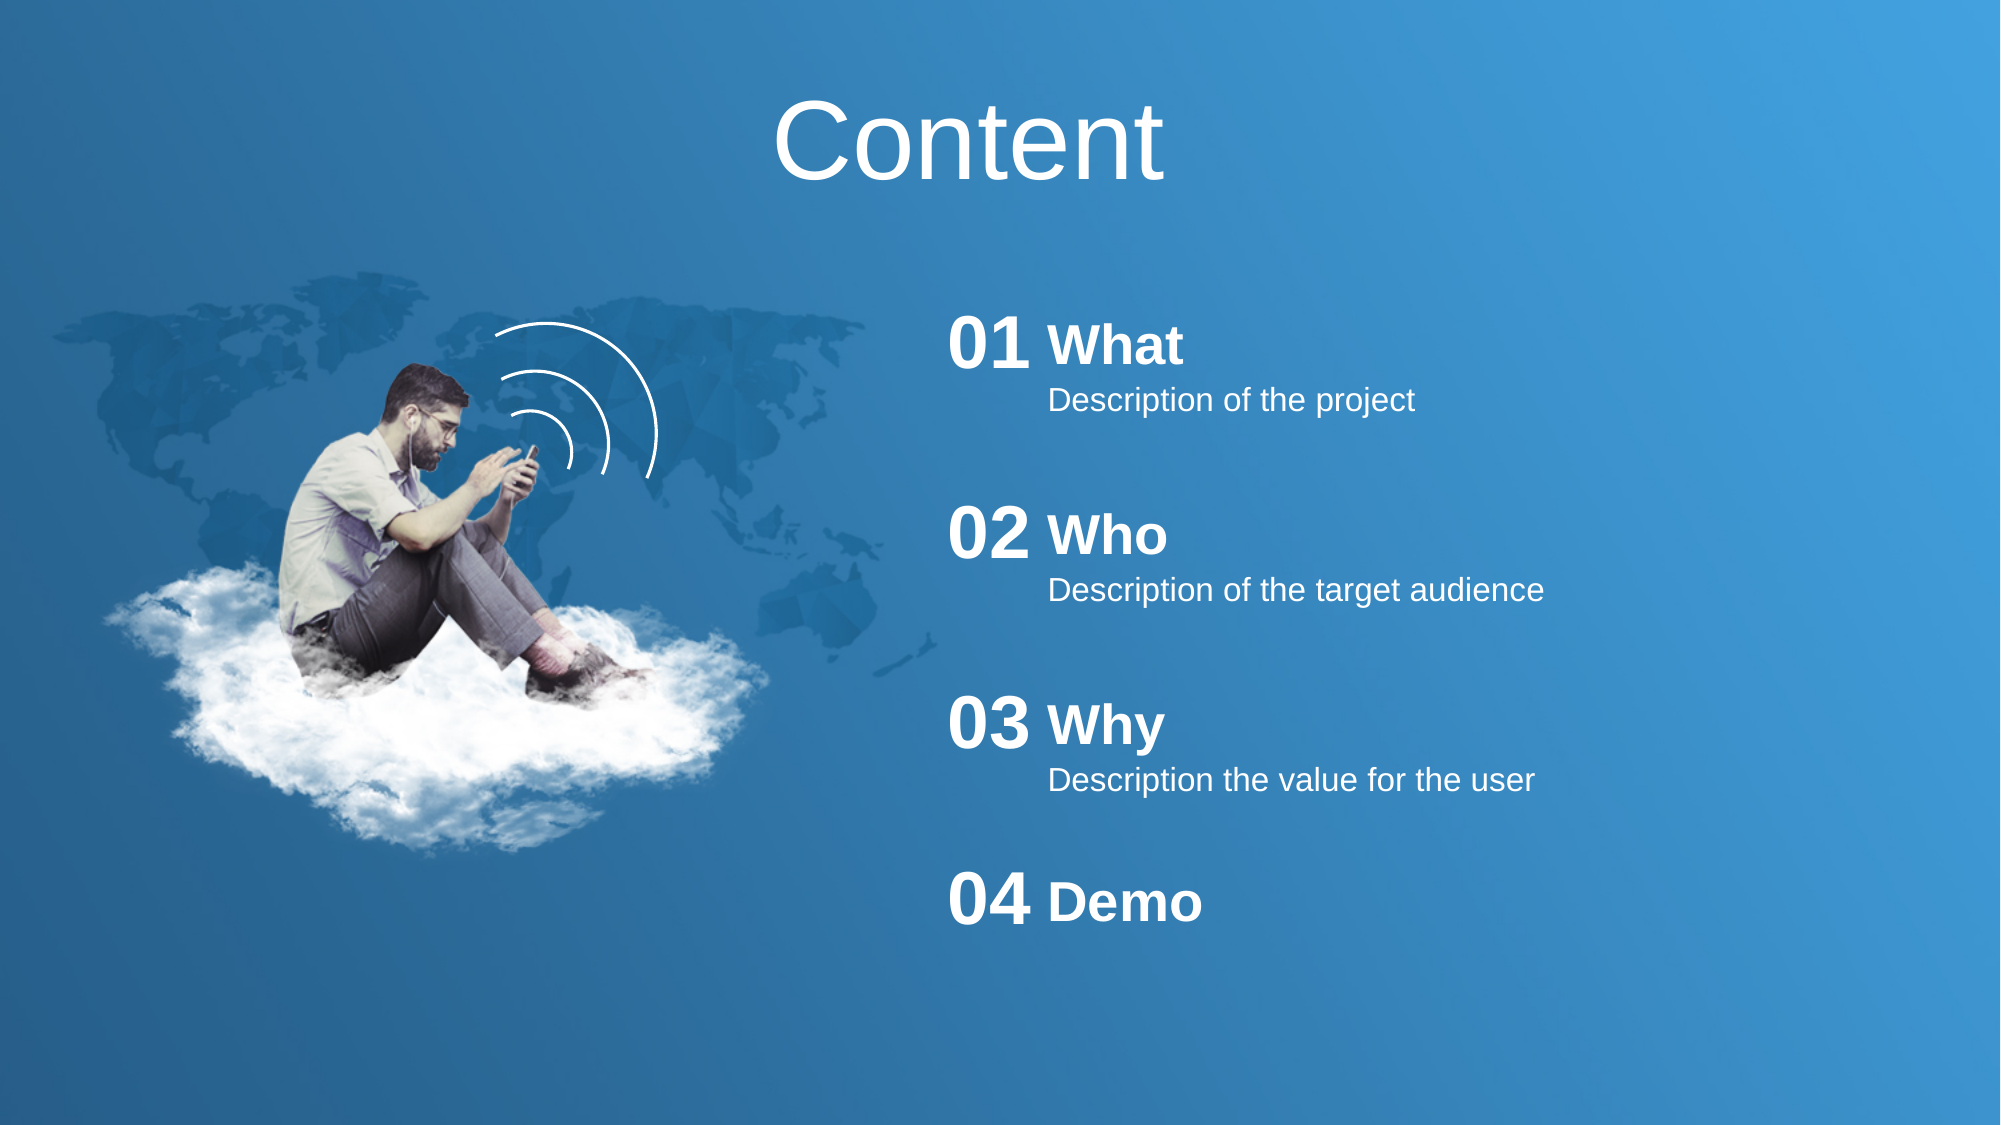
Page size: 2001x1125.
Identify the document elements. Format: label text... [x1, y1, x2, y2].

text_box Content [756, 59, 1773, 210]
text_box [910, 475, 1772, 617]
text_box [910, 666, 1772, 807]
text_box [910, 285, 1772, 427]
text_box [910, 842, 1770, 949]
picture [0, 0, 2001, 1125]
